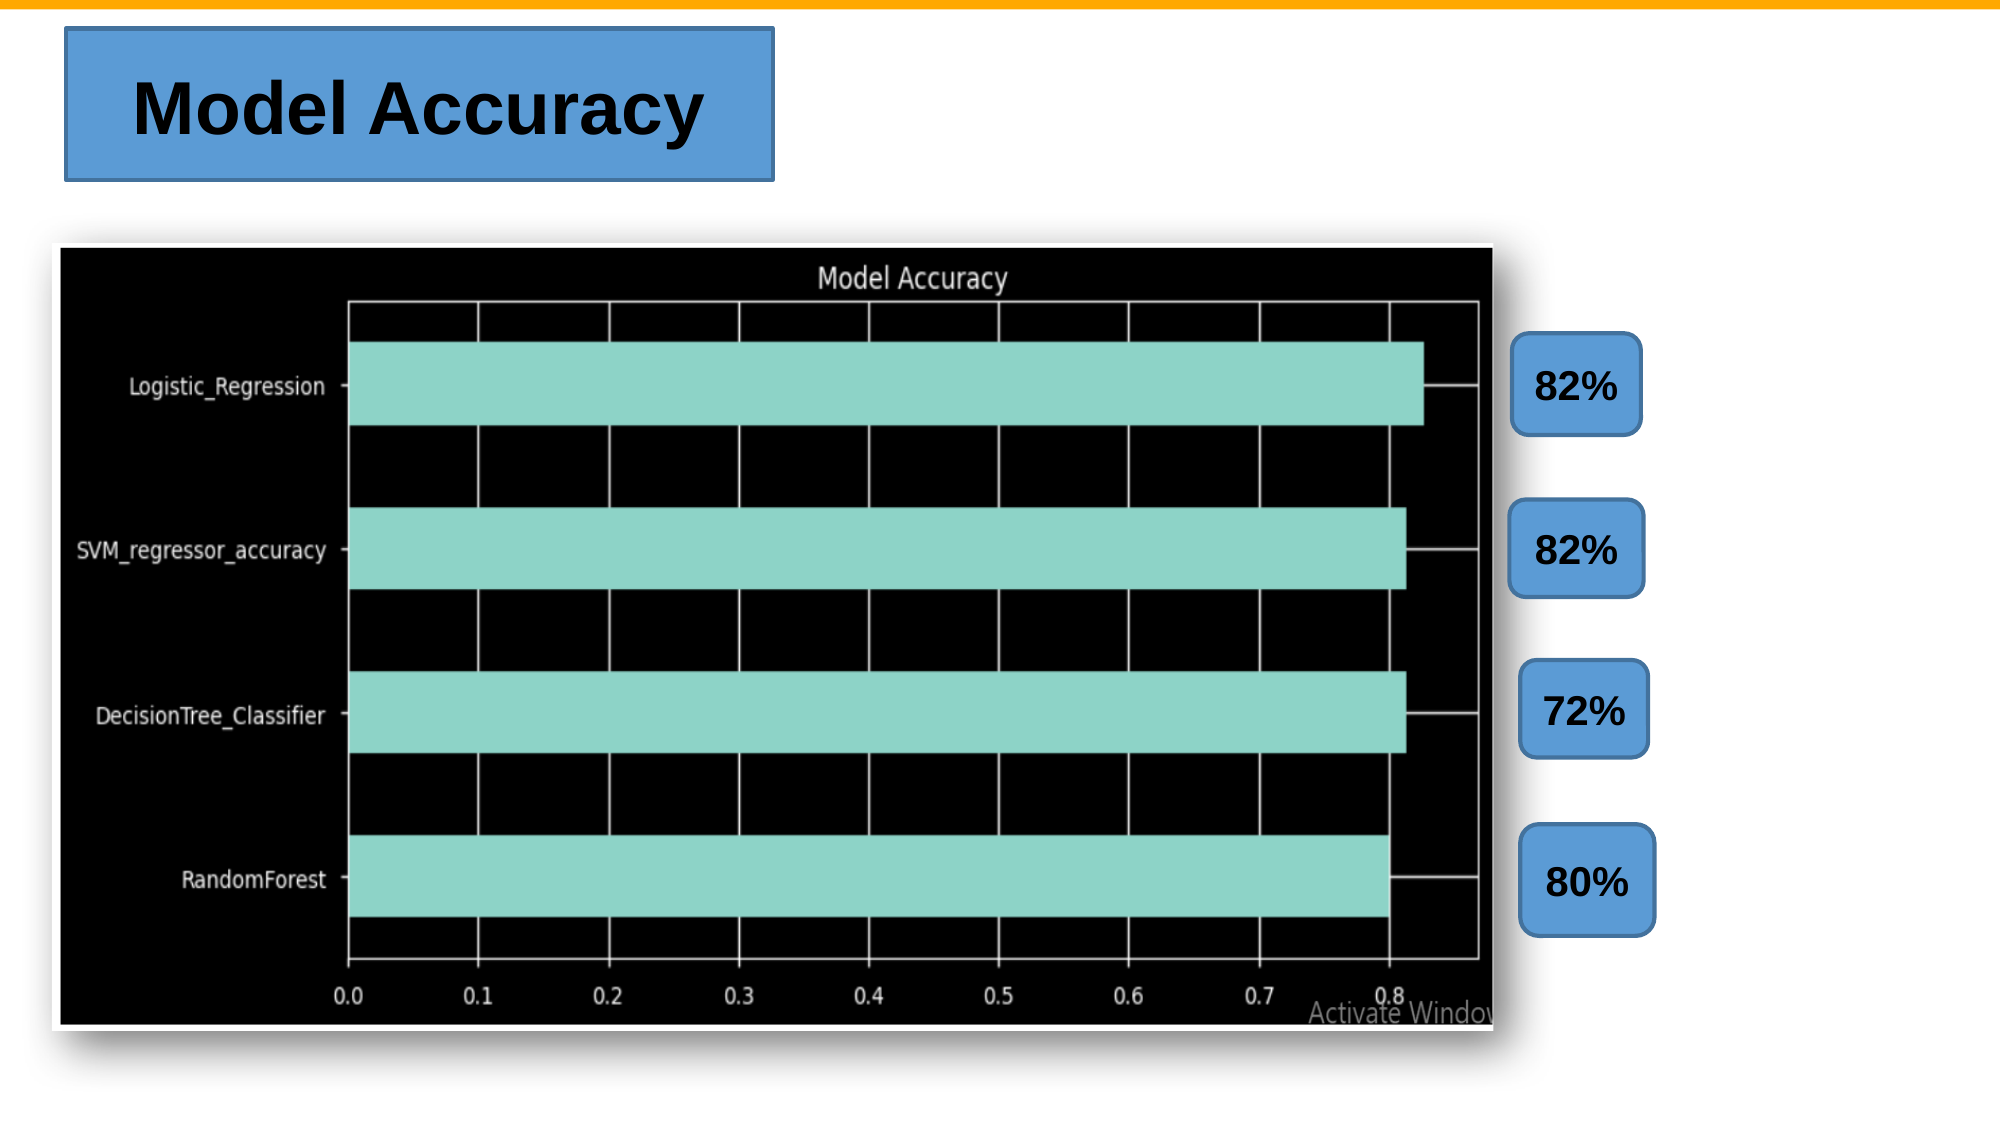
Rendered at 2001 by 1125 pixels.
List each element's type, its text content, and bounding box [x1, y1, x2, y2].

text_box 72% [1518, 657, 1651, 760]
text_box Model Accuracy [64, 26, 775, 182]
picture [51, 242, 1494, 1031]
text_box 82% [1509, 331, 1644, 438]
text_box 80% [1518, 822, 1657, 939]
text_box 82% [1507, 497, 1646, 600]
